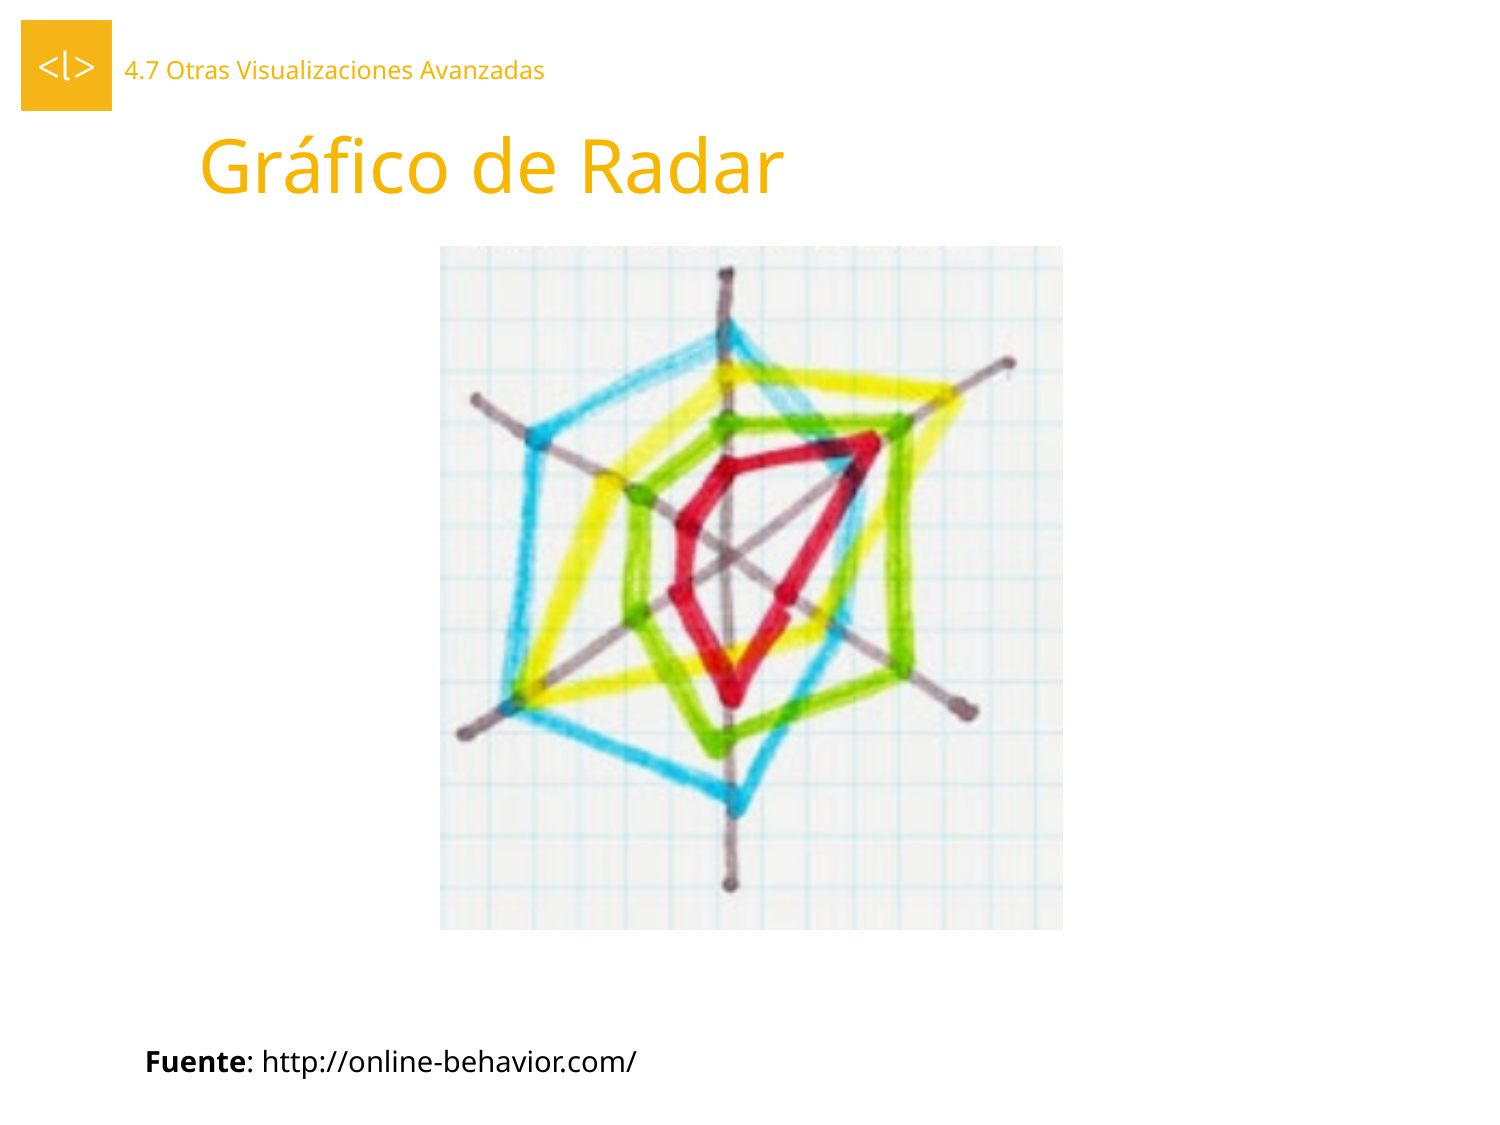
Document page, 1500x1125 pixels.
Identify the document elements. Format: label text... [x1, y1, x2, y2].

text_box Fuente: http://online-behavior.com/ [129, 1036, 653, 1086]
picture [21, 20, 112, 111]
picture [439, 246, 1063, 930]
title 4.7 Otras Visualizaciones Avanzadas [116, 34, 962, 105]
text_box Gráfico de Radar [183, 110, 1350, 217]
